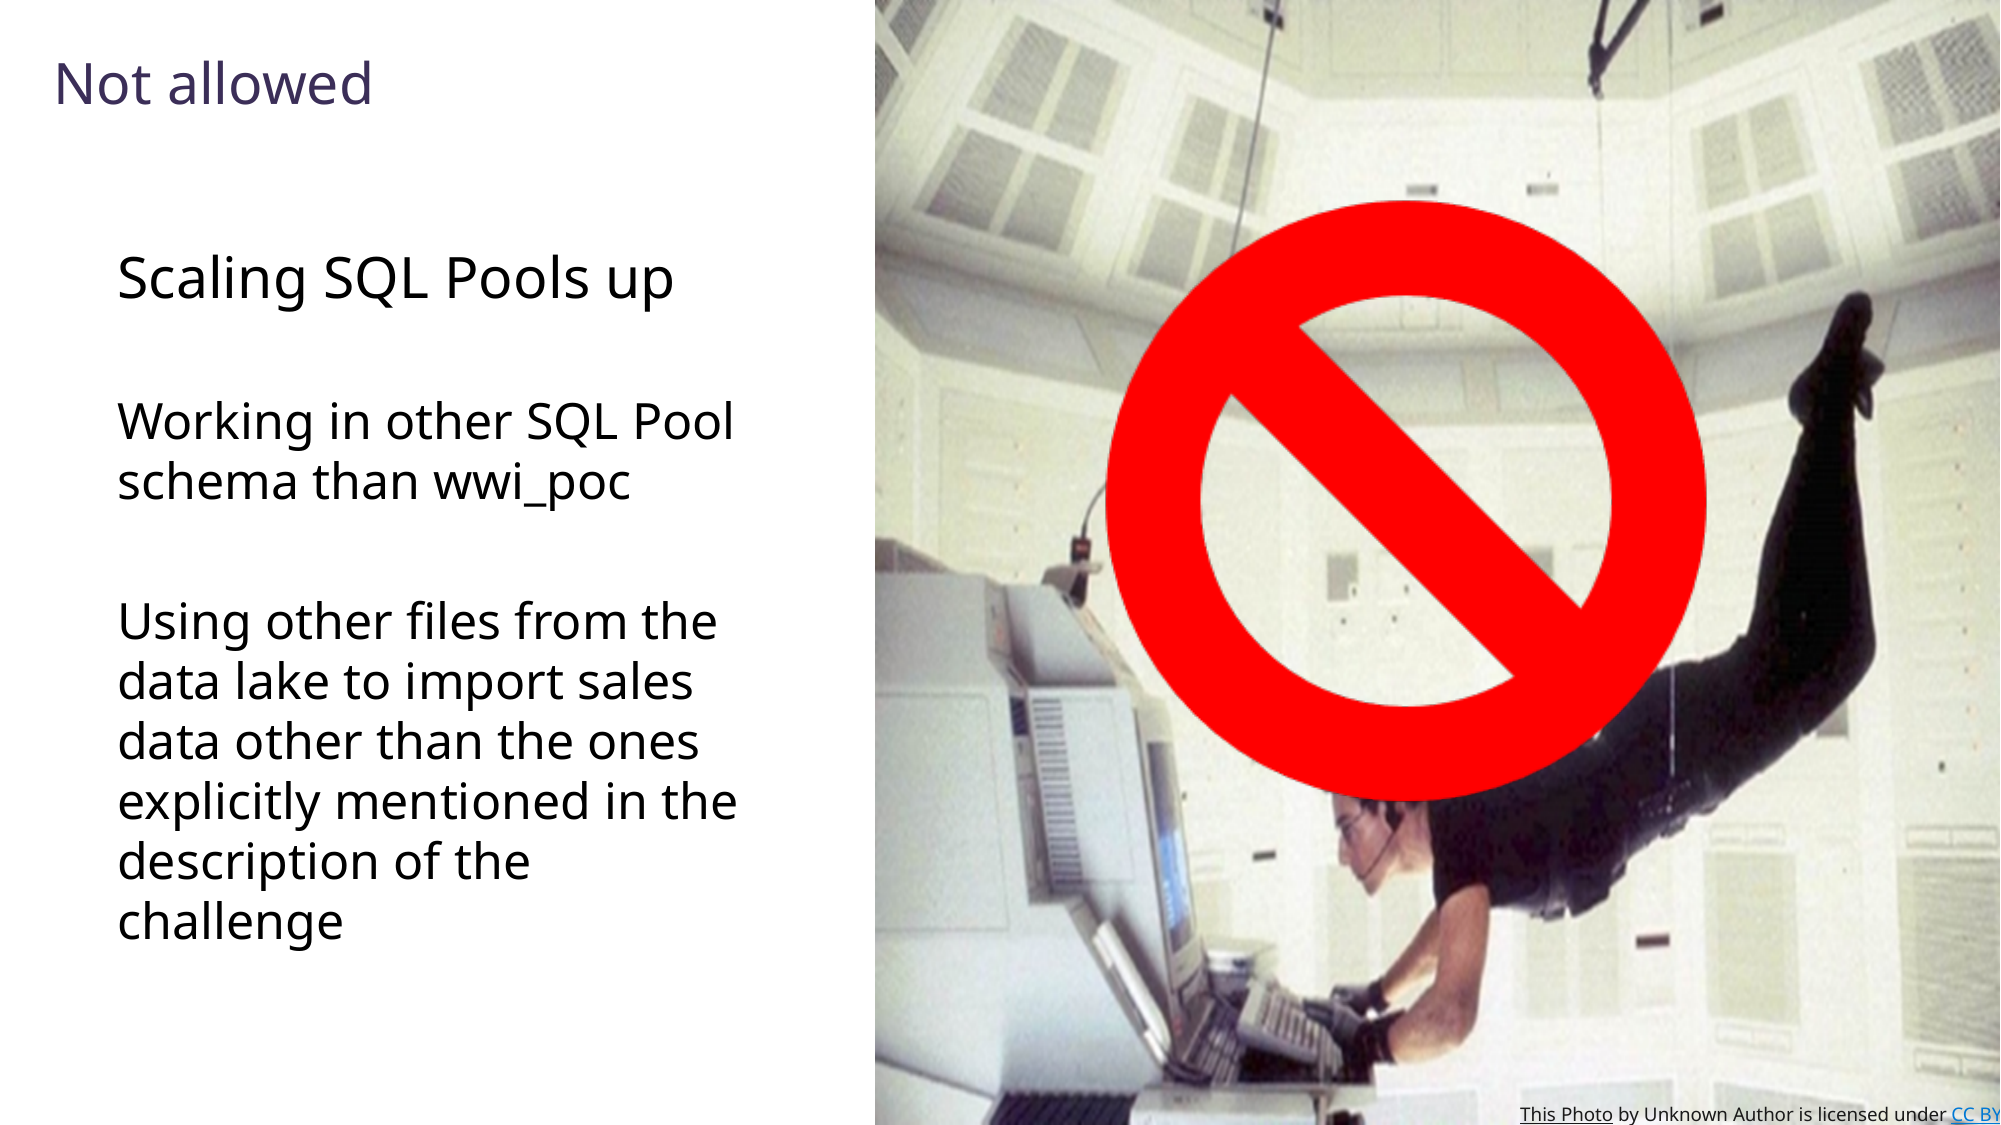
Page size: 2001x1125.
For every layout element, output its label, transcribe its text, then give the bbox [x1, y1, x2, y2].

picture [874, 0, 2000, 1125]
list Scaling SQL Pools up Working in other SQL Pool schema than wwi_poc Using other files from the data lake to import sales data other than the ones explicitly mentioned in the description of the challenge [117, 240, 757, 904]
title Not allowed [53, 47, 821, 117]
